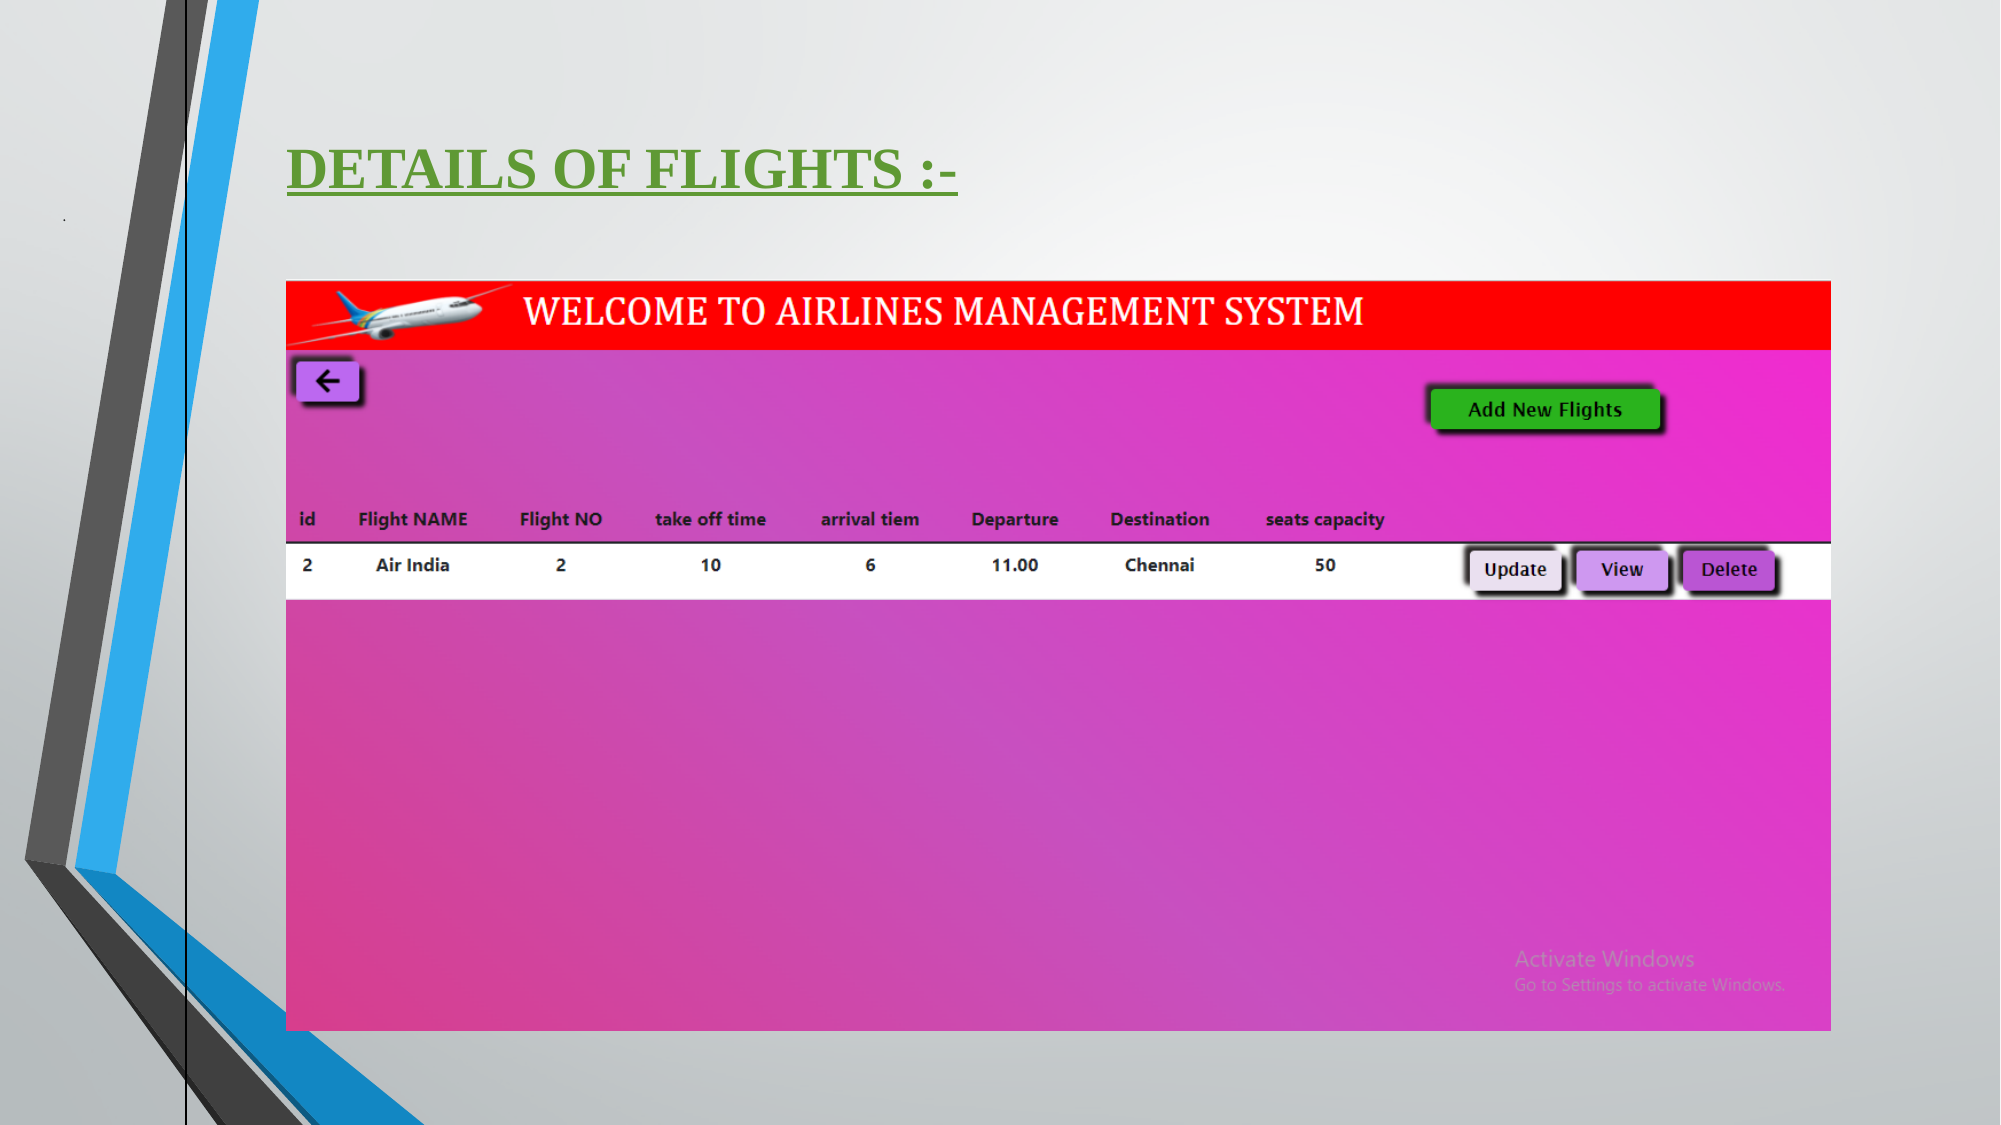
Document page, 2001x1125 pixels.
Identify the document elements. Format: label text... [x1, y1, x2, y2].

picture [286, 278, 1832, 1031]
title Details of Flights :- [286, 43, 1950, 208]
